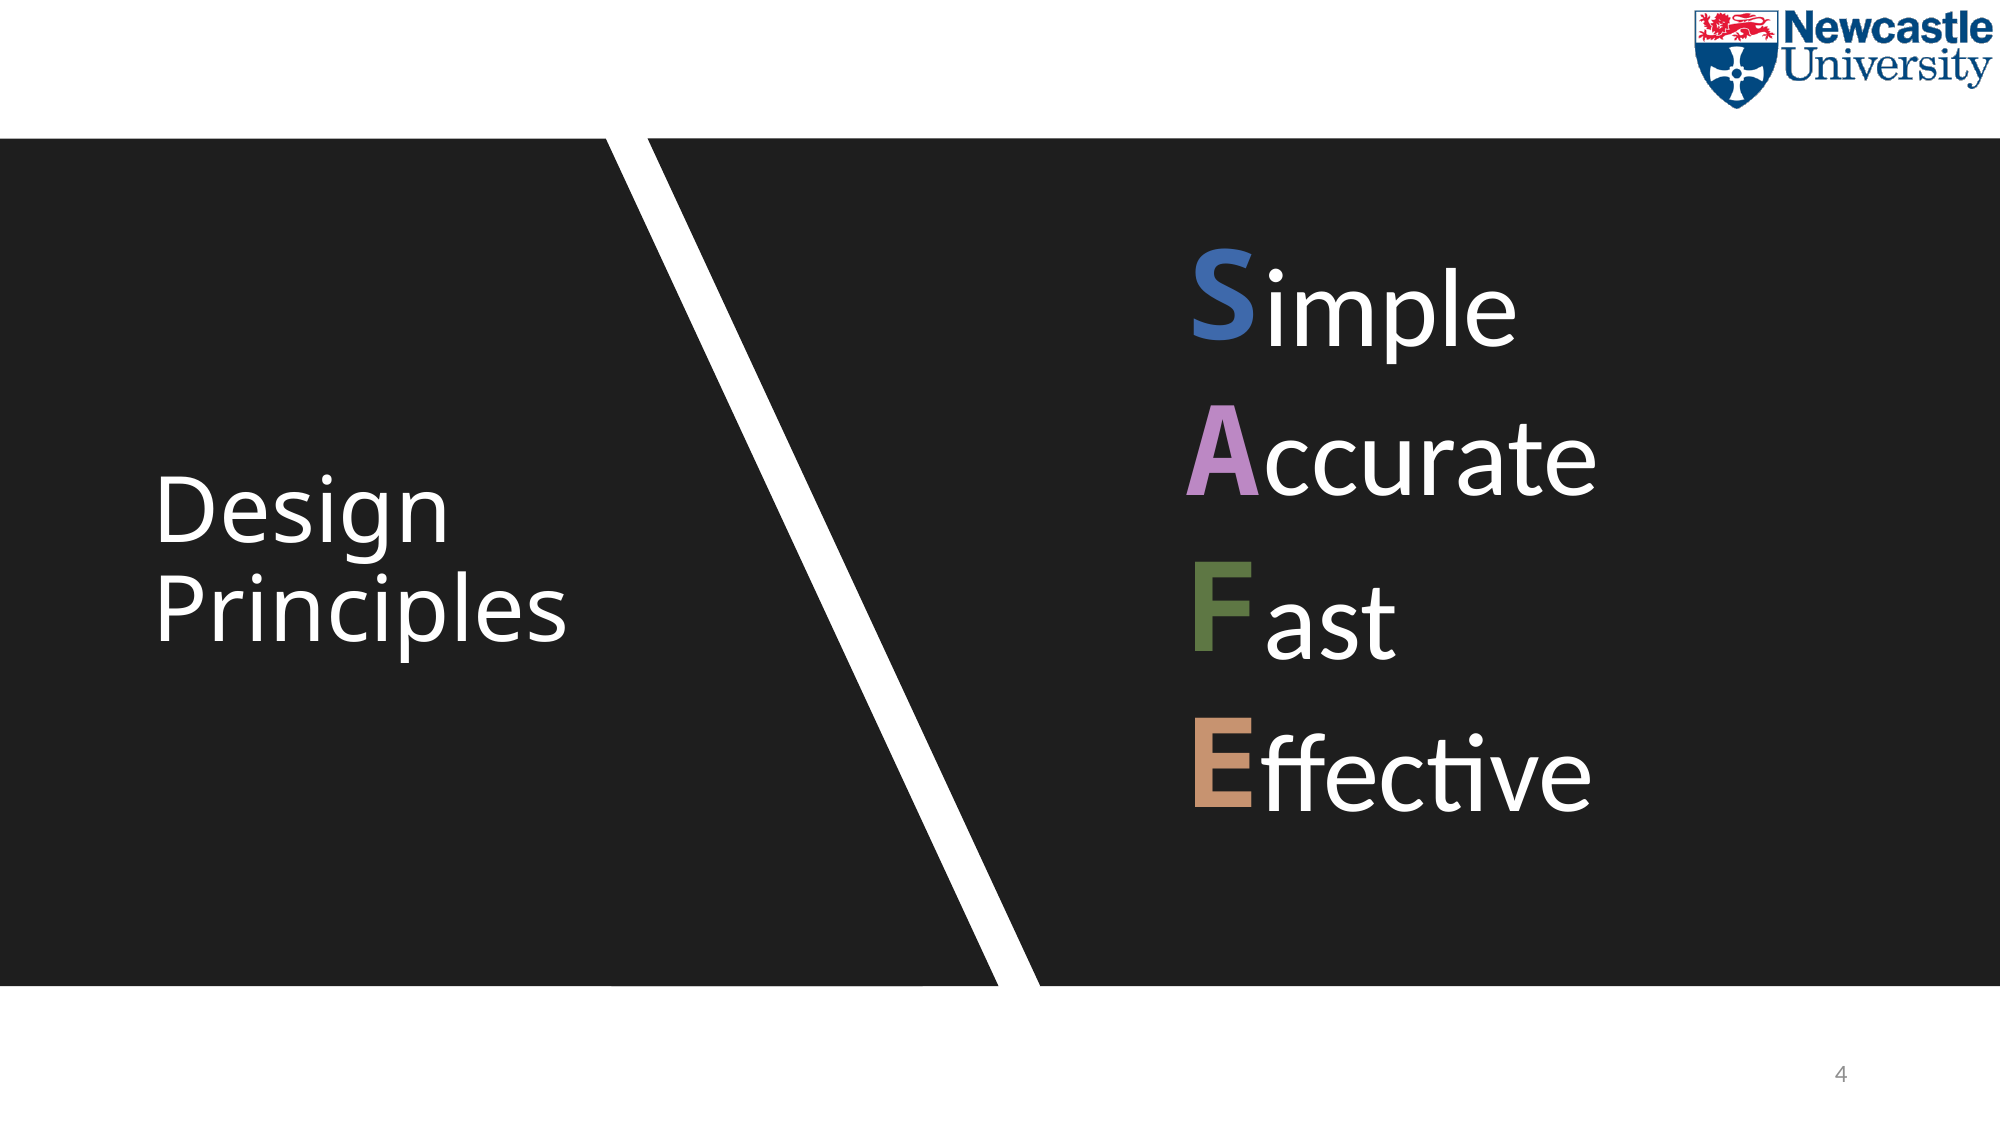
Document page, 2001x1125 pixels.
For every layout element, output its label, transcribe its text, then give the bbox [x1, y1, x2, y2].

text_box imple [1249, 226, 1666, 377]
title Design Principles [137, 302, 697, 823]
picture [1687, 4, 2000, 115]
slide_number 4 [1412, 1042, 1863, 1103]
text_box [645, 137, 2000, 988]
text_box ast [1249, 539, 1666, 690]
text_box ccurate [1249, 377, 1666, 526]
text_box S A F E [1170, 224, 1267, 939]
text_box ffective [1245, 691, 1662, 842]
text_box [0, 137, 1001, 988]
